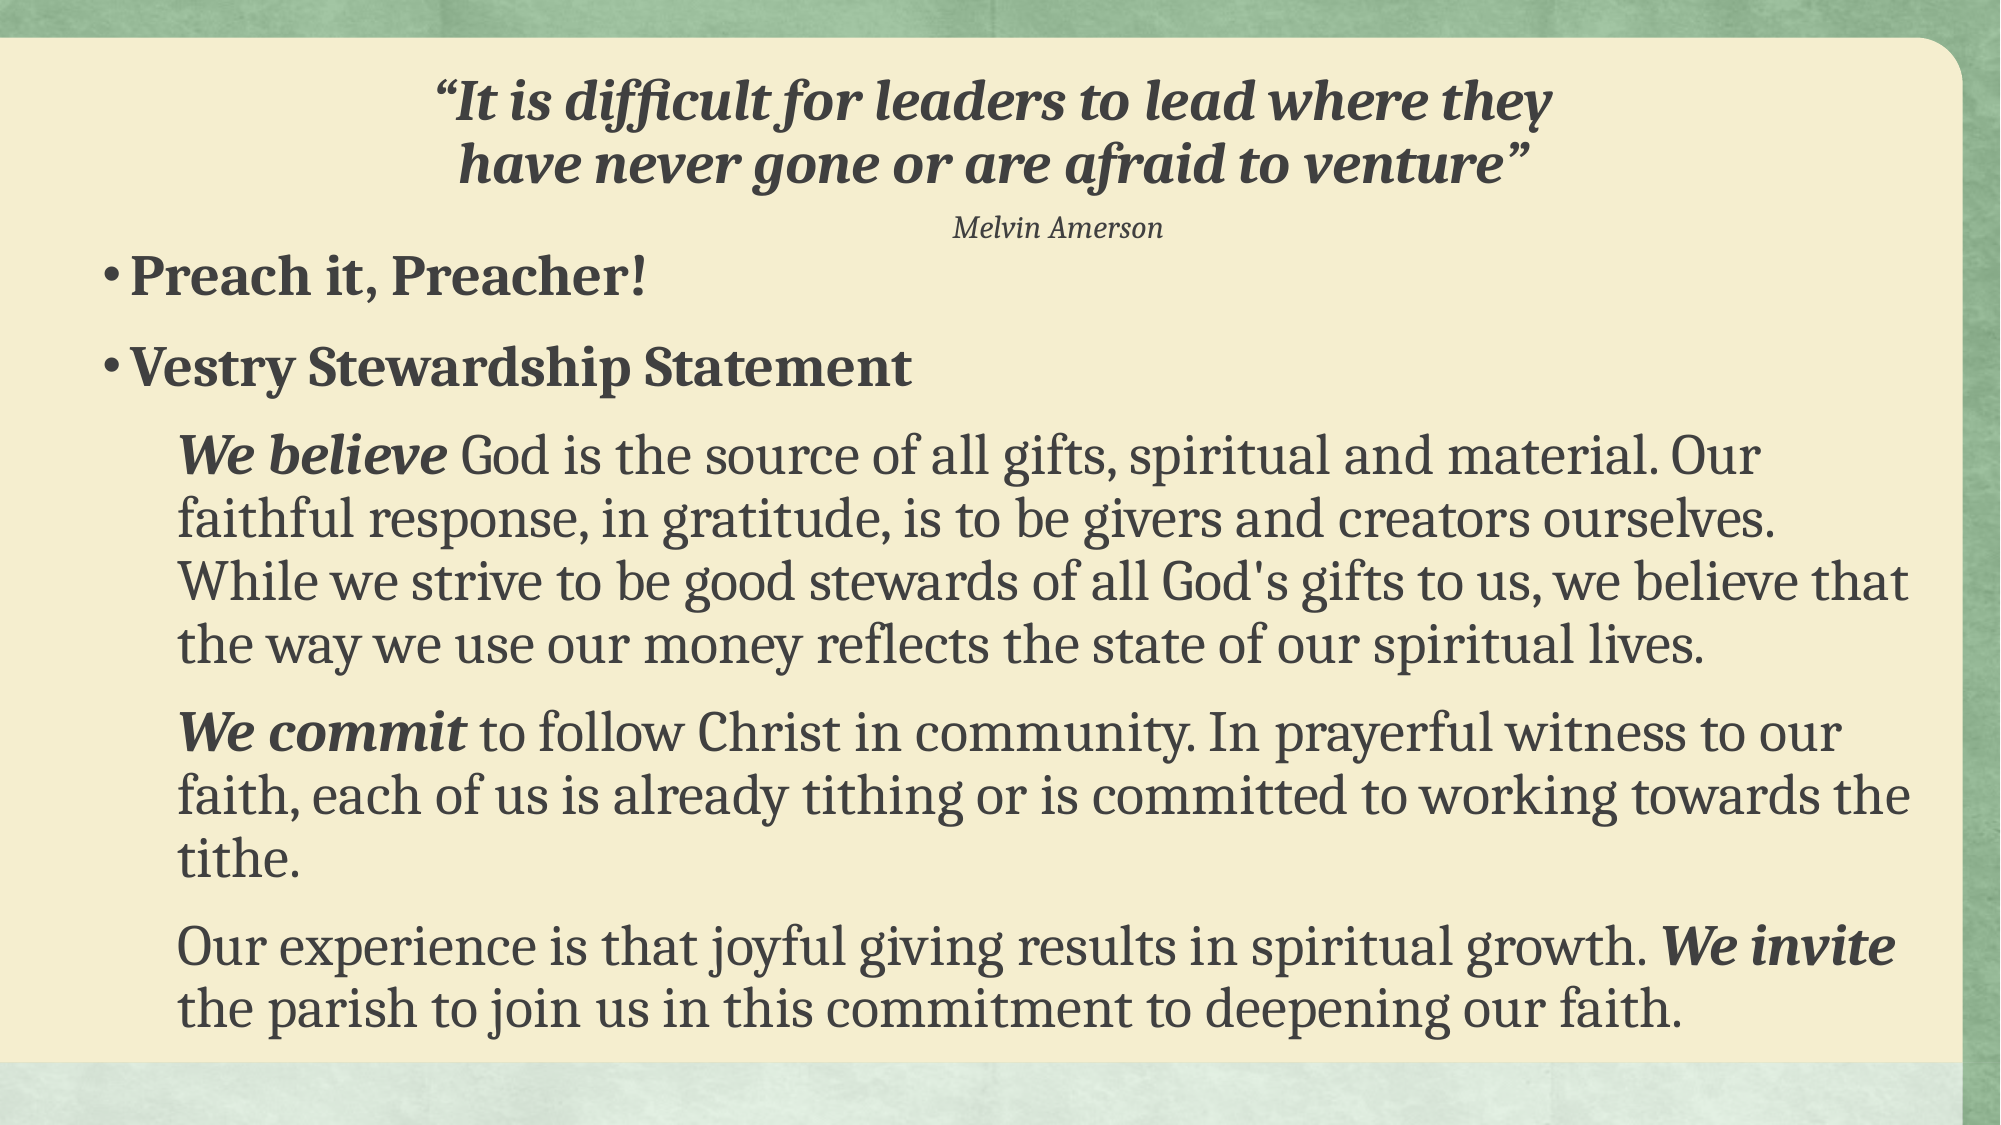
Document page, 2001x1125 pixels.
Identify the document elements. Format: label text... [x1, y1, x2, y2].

list Preach it, Preacher! Vestry Stewardship Statement We believe God is the source of all gifts, spiritual and material. Our faithful response, in gratitude, is to be givers and creators our­selves. While we strive to be good stewards of all God's gifts to us, we believe that the way we use our money reflects the state of our spiritual lives. We commit to follow Christ in community. In prayerful witness to our faith, each of us is already tithing or is committed to working towards the tithe. Our experience is that joyful giving results in spiritual growth. We invite the parish to join us in this commitment to deepening our faith. [87, 237, 1938, 1113]
title “It is difficult for leaders to lead where they have never gone or are afraid to venture” Melvin Amerson [81, 62, 1919, 258]
